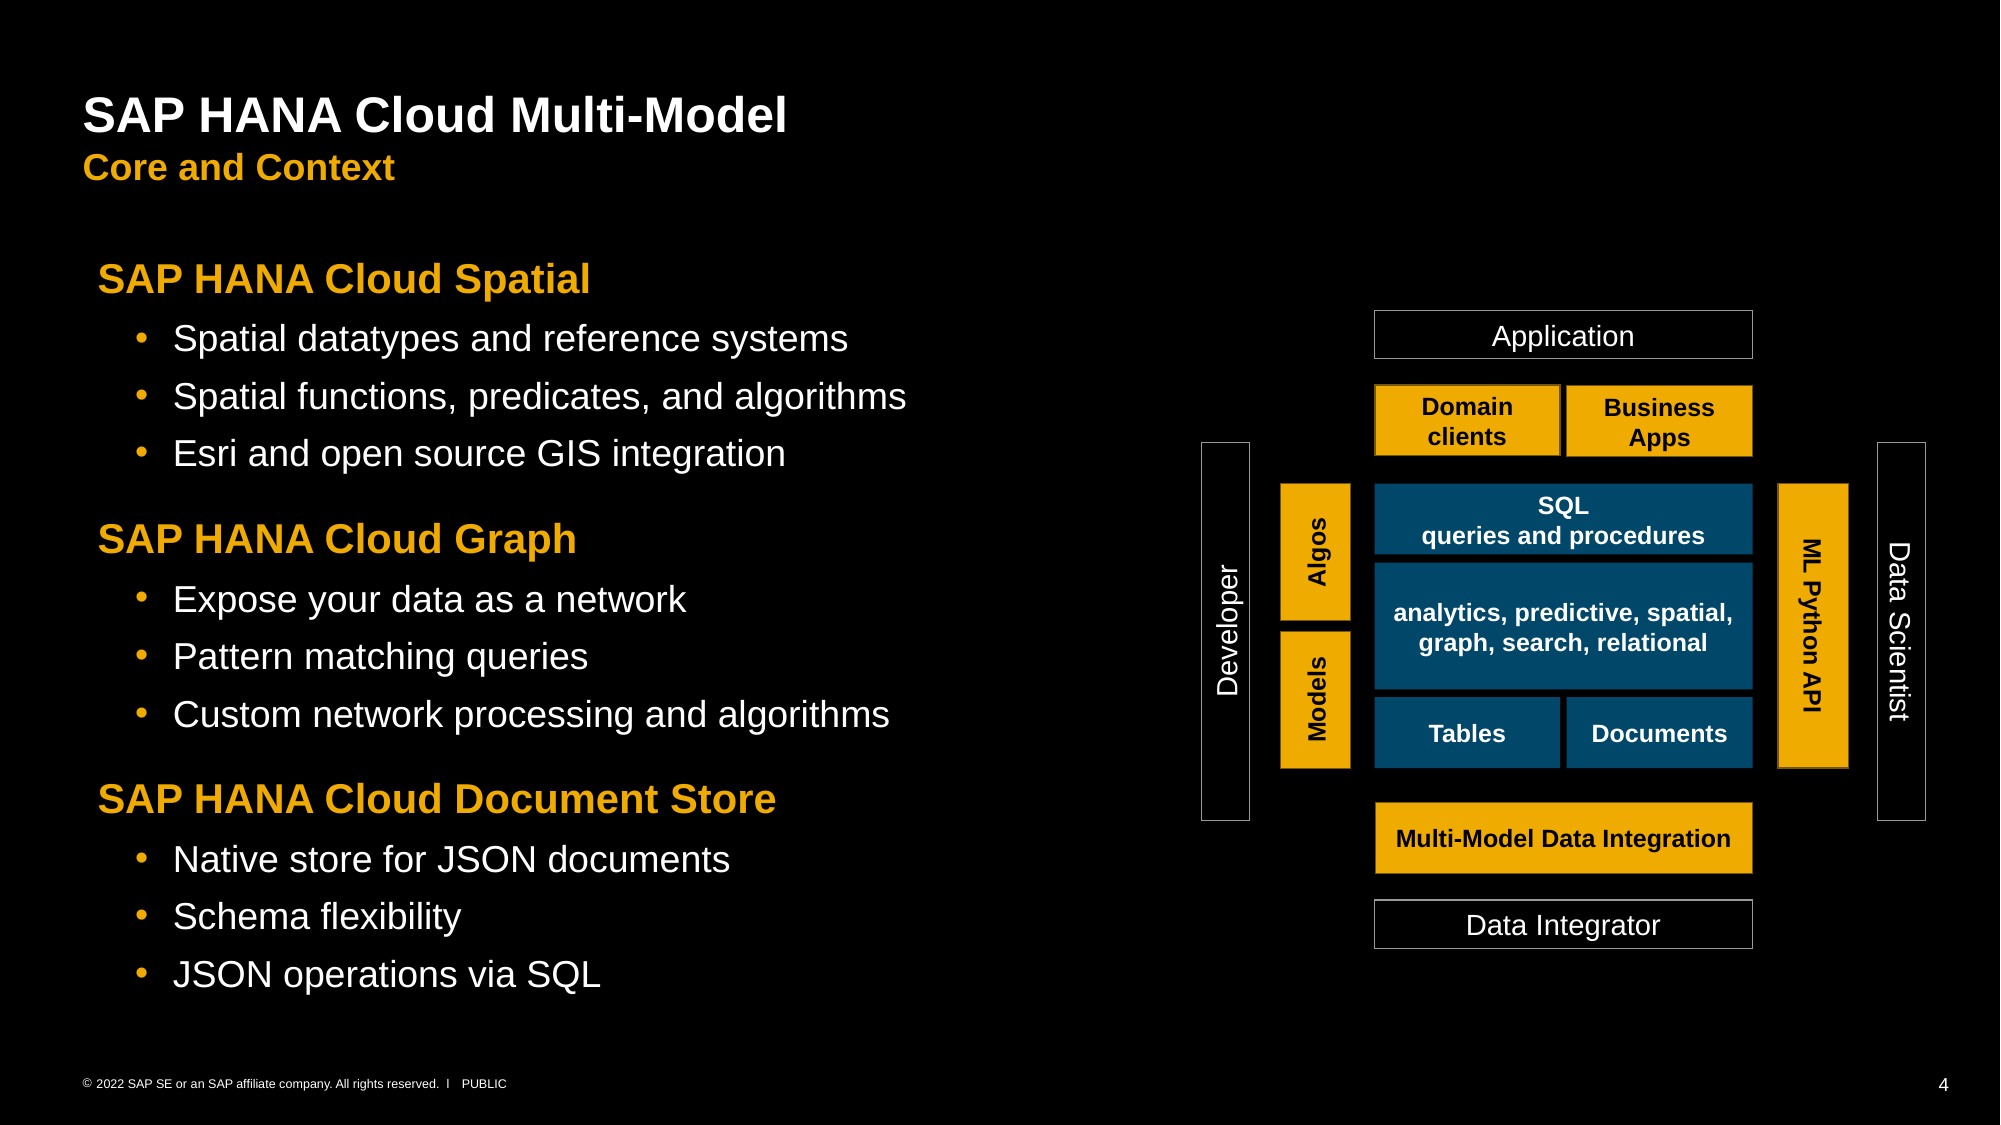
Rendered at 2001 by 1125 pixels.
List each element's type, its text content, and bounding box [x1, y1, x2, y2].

text_box Tables [1374, 697, 1561, 769]
text_box Data Integrator [1374, 900, 1753, 949]
text_box Business Apps [1566, 385, 1753, 457]
text_box Developer [1201, 442, 1250, 821]
text_box analytics, predictive, spatial, graph, search, relational [1374, 562, 1753, 690]
text_box SQL queries and procedures [1374, 483, 1753, 555]
text_box ML Python API [1778, 483, 1849, 769]
text_box Data Scientist [1877, 442, 1926, 821]
text_box Models [1280, 631, 1351, 769]
title SAP HANA Cloud Multi-Model Core and Context [82, 82, 1918, 189]
text_box Documents [1566, 697, 1753, 769]
text_box SAP HANA Cloud Spatial Spatial datatypes and reference systems Spatial functions, predicates, and algorithms Esri and open source GIS integration SAP HANA Cloud Graph Expose your data as a network Pattern matching queries Custom network processing and algorithms SAP HANA Cloud Document Store Native store for JSON documents Schema flexibility JSON operations via SQL [82, 244, 1918, 1018]
text_box Algos [1280, 483, 1351, 621]
text_box Multi-Model Data Integration [1375, 802, 1753, 874]
text_box Application [1374, 310, 1753, 359]
text_box Domain clients [1374, 384, 1561, 456]
